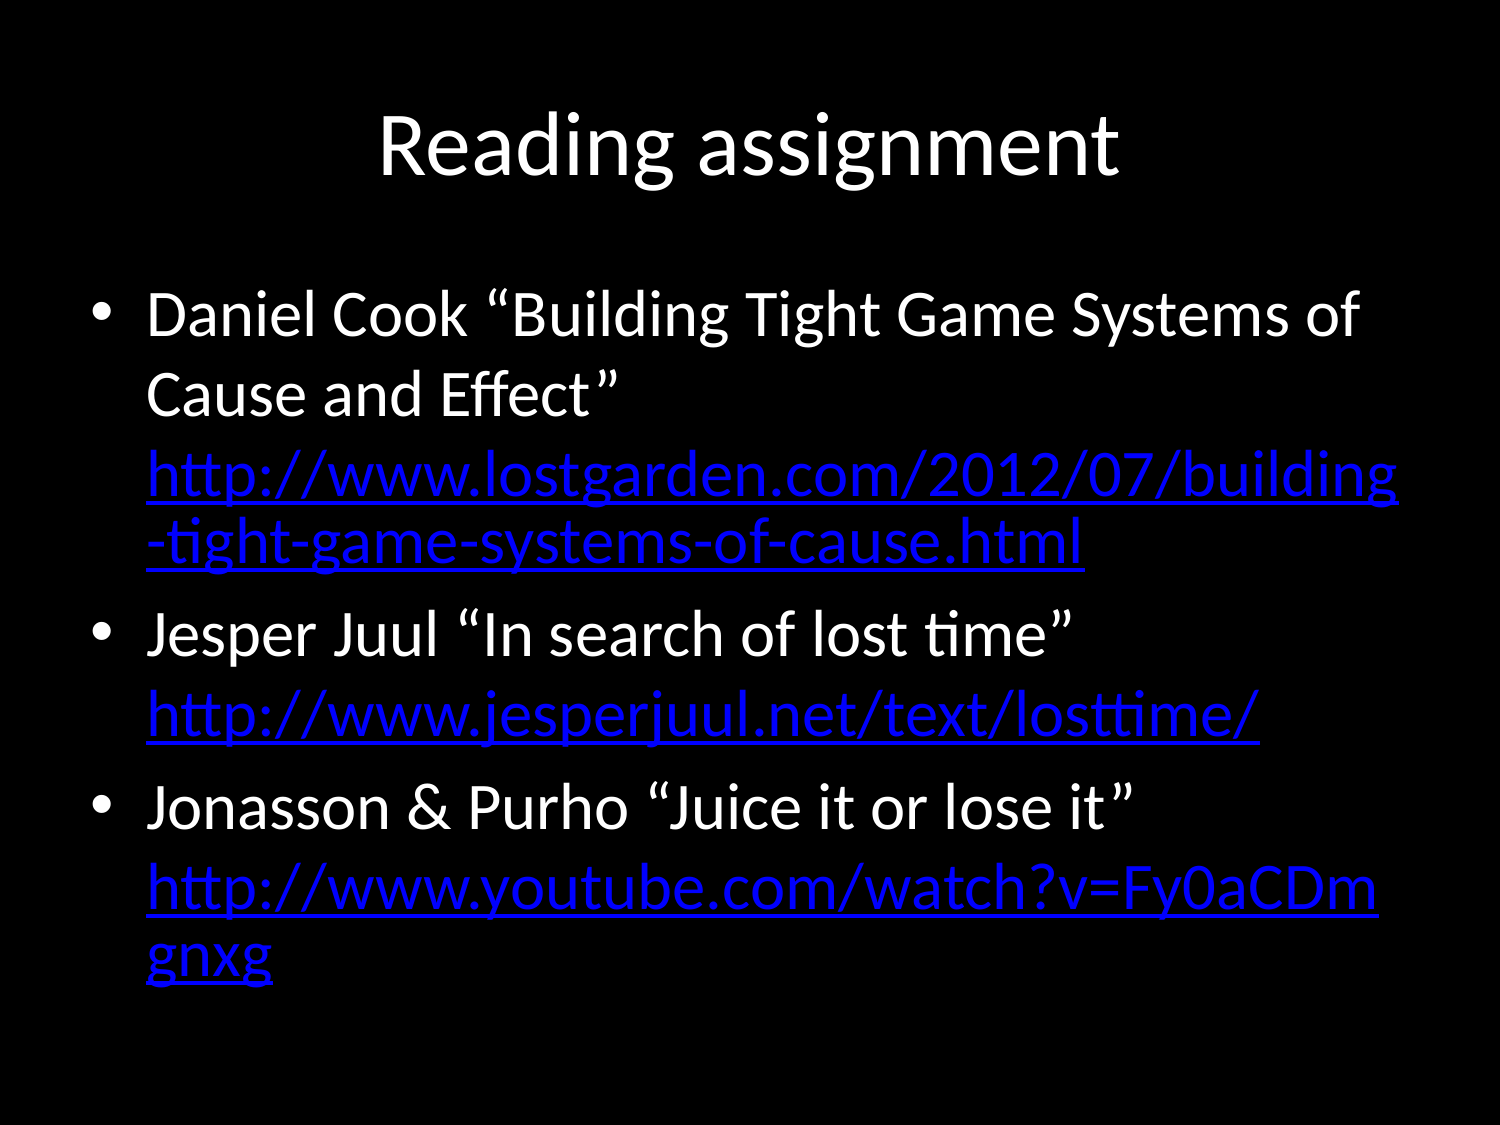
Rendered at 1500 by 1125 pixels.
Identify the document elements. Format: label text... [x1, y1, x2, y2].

list Daniel Cook “Building Tight Game Systems of Cause and Effect” http://www.lostgarden.com/2012/07/building-tight-game-systems-of-cause.html Jesper Juul “In search of lost time” http://www.jesperjuul.net/text/losttime/ Jonasson & Purho “Juice it or lose it” http://www.youtube.com/watch?v=Fy0aCDmgnxg [74, 262, 1426, 1006]
title Reading assignment [74, 44, 1426, 233]
